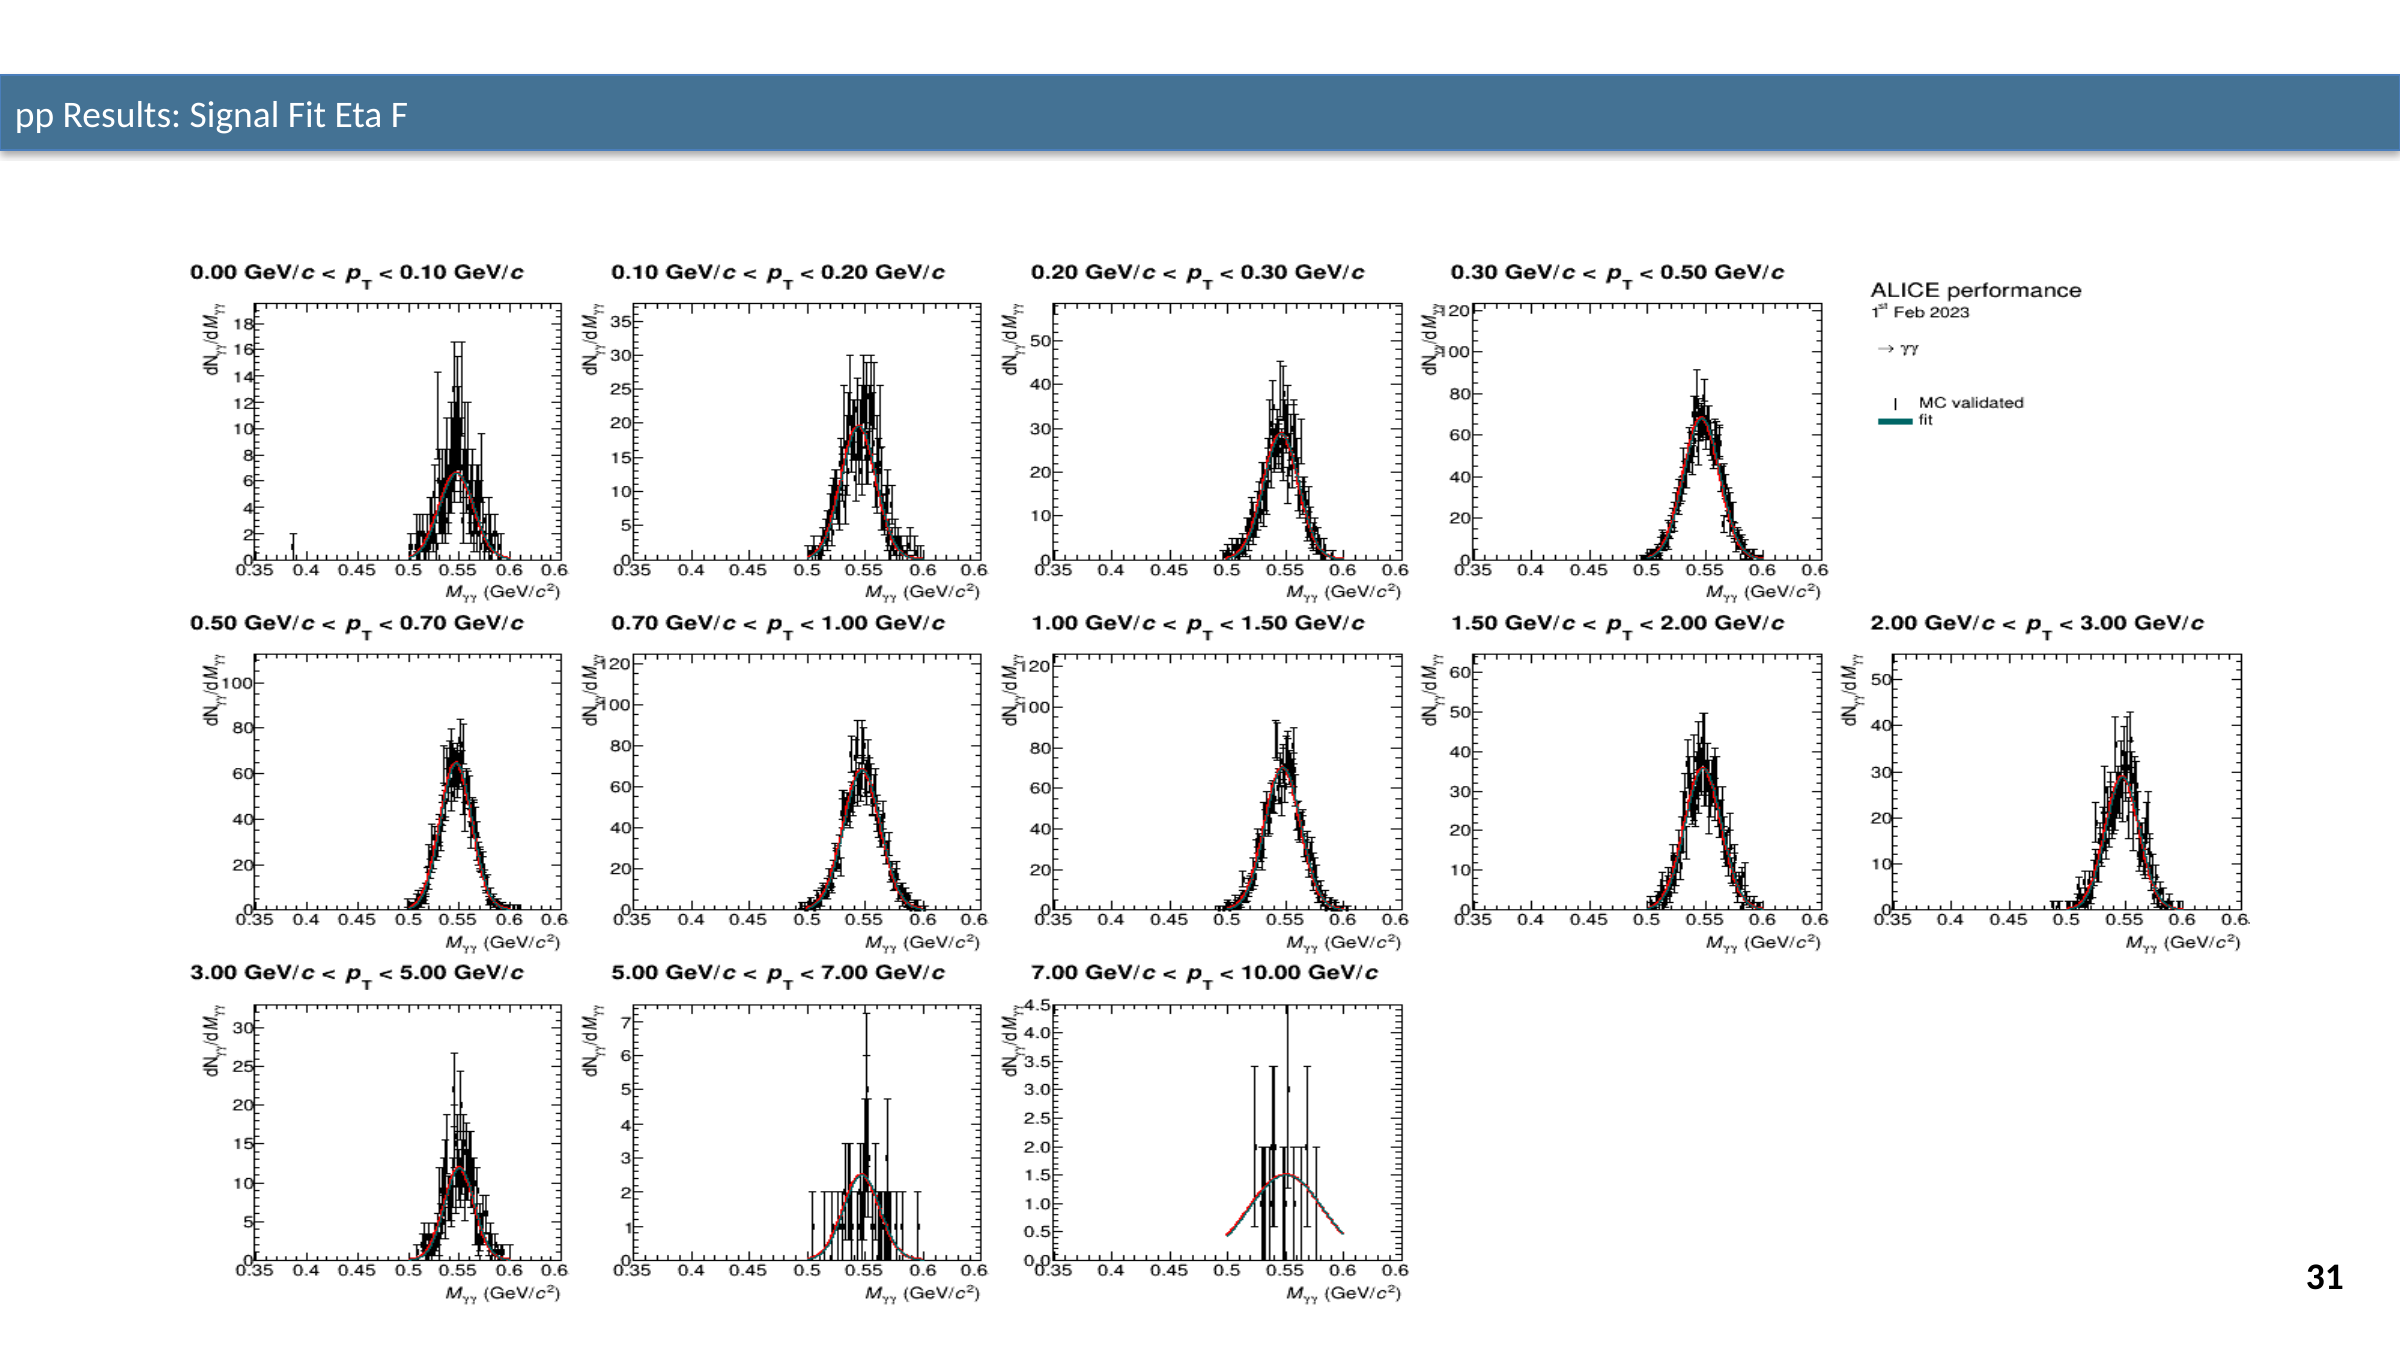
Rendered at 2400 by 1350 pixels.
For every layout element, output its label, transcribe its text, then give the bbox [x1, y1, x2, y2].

picture [149, 262, 2251, 1313]
text_box pp Results: Signal Fit Eta F [0, 74, 2400, 151]
text_box 31 [2291, 1199, 2359, 1305]
